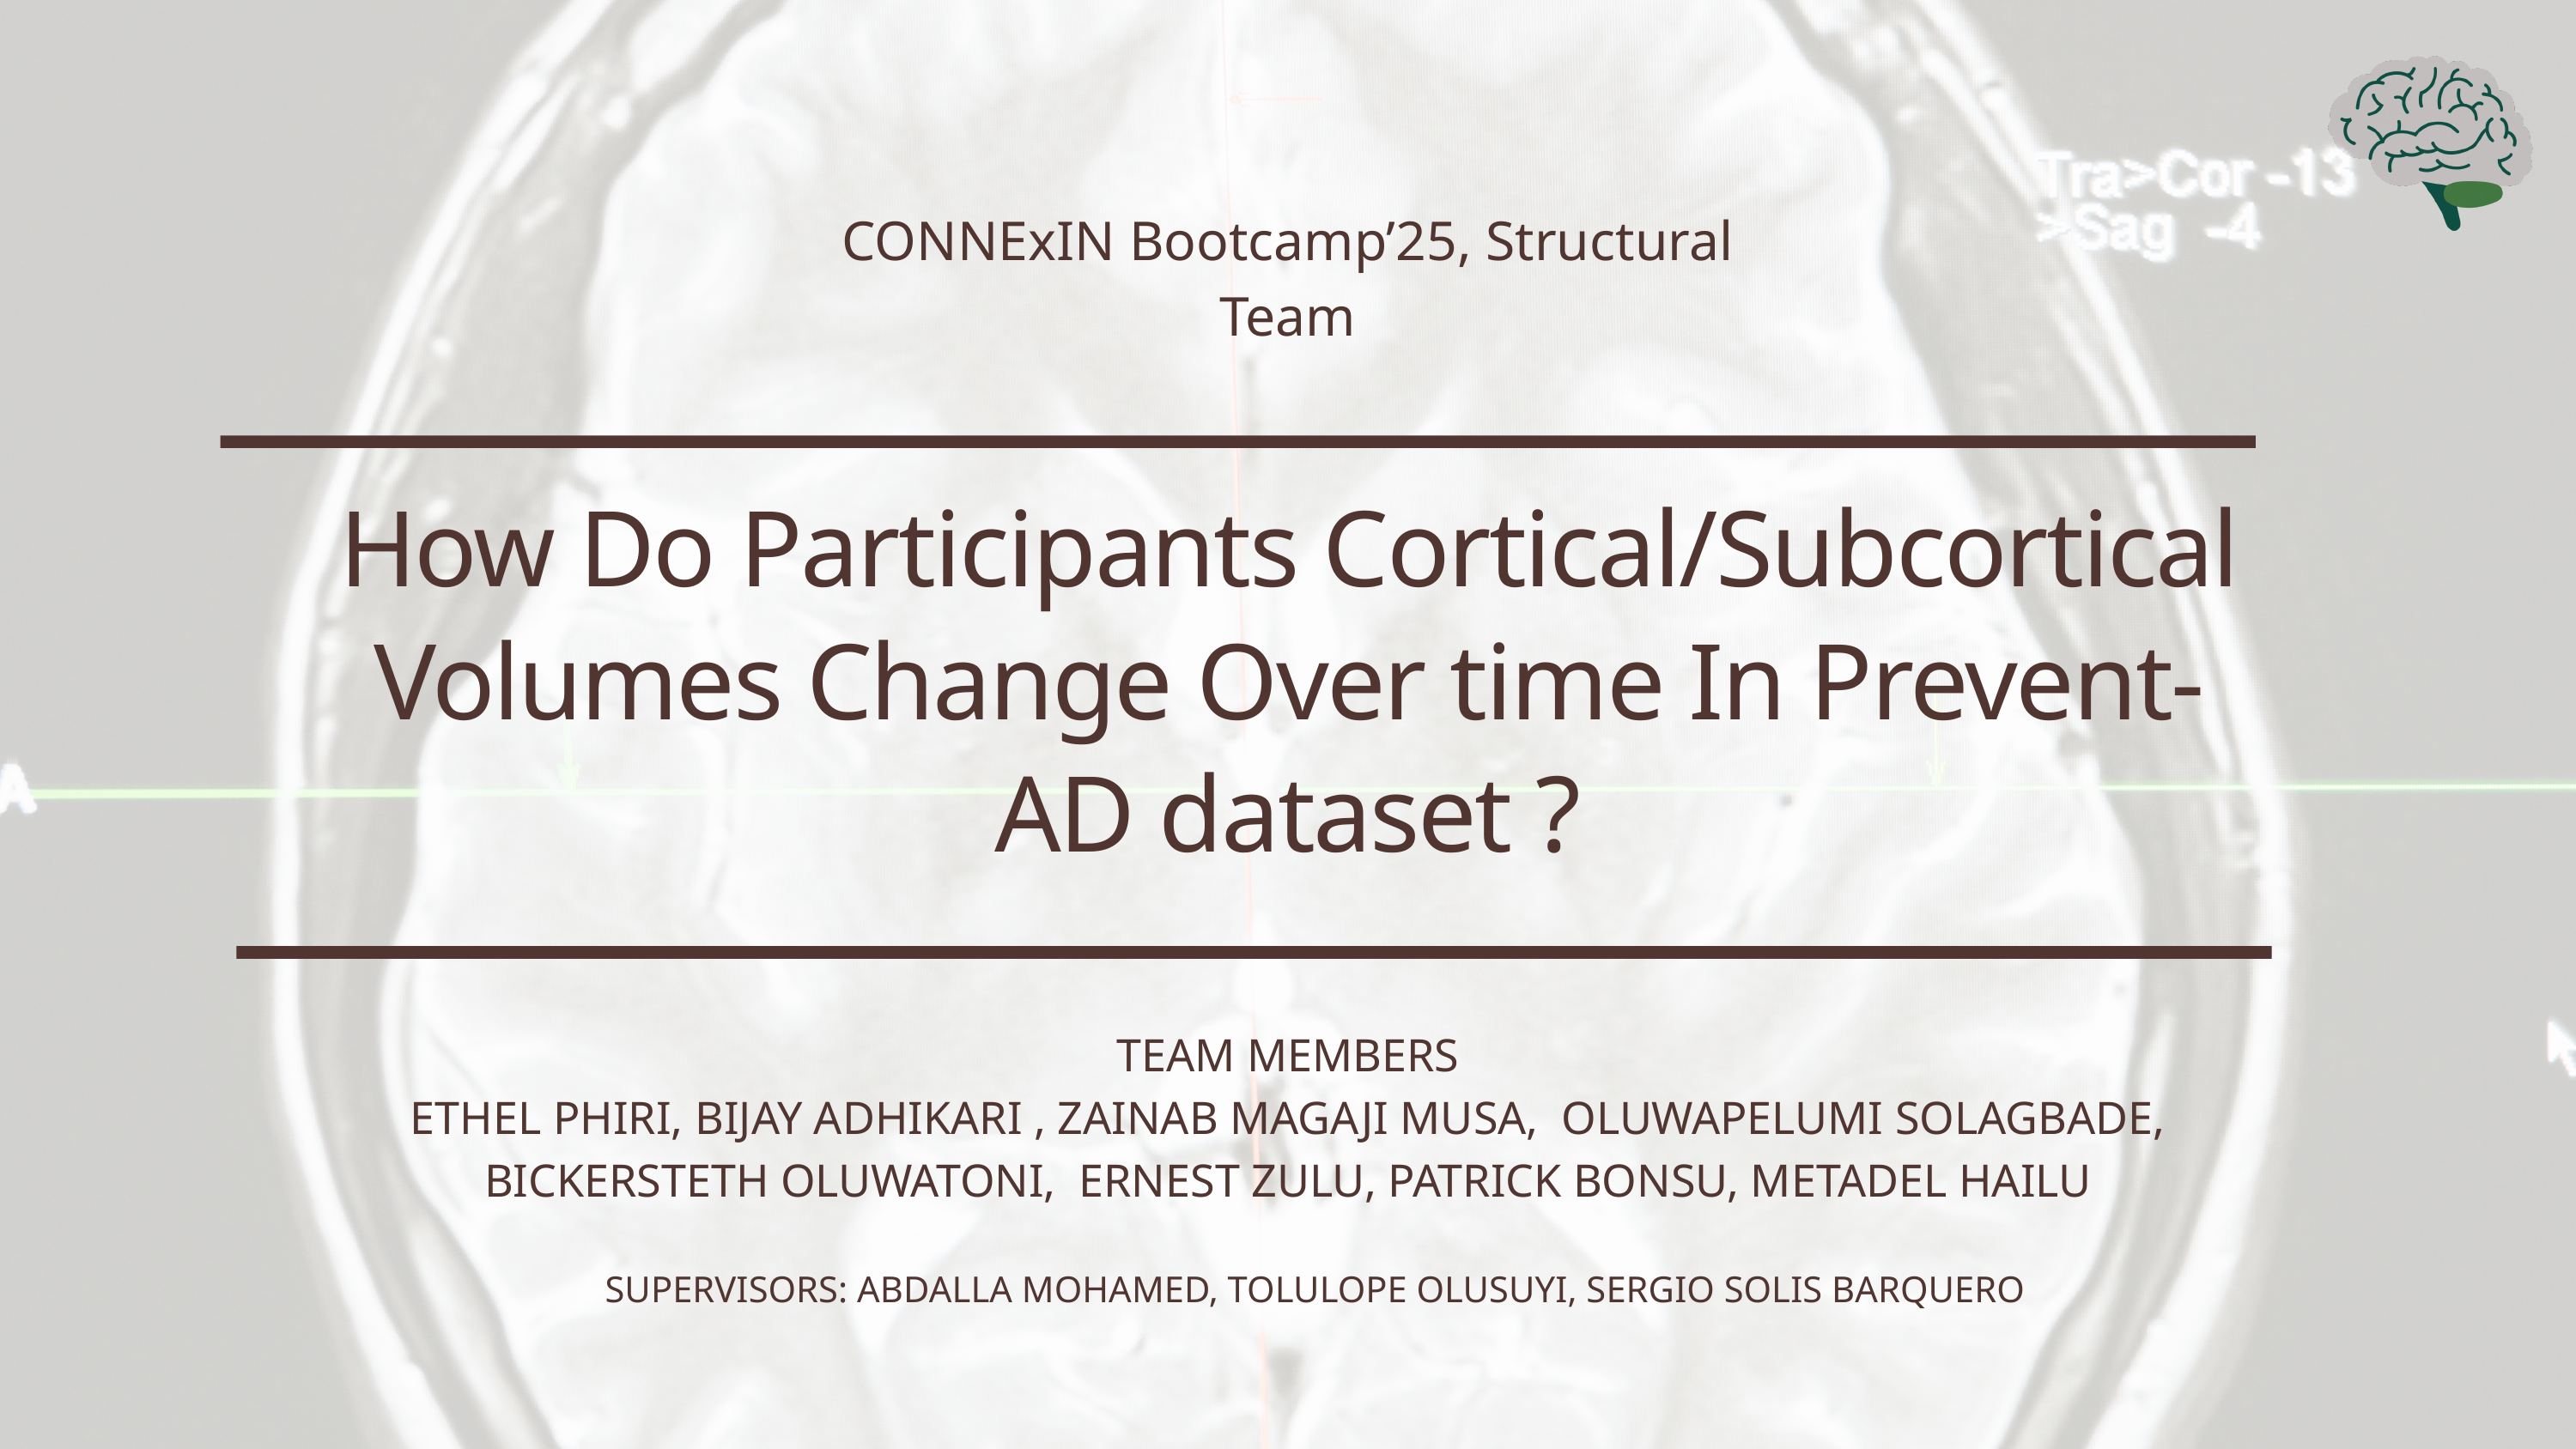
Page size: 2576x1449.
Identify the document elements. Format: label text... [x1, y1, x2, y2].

text_box [0, 0, 2576, 1449]
text_box CONNExIN Bootcamp’25, Structural Team [771, 196, 1805, 347]
text_box [236, 946, 2272, 959]
text_box How Do Participants Cortical/Subcortical Volumes Change Over time In Prevent-AD dataset ? [328, 475, 2248, 874]
text_box SUPERVISORS: ABDALLA MOHAMED, TOLULOPE OLUSUYI, SERGIO SOLIS BARQUERO [523, 1259, 2107, 1310]
text_box TEAM MEMBERS ETHEL PHIRI, BIJAY ADHIKARI , ZAINAB MAGAJI MUSA, OLUWAPELUMI SOLAGBADE, BICKERSTETH OLUWATONI, ERNEST ZULU, PATRICK BONSU, METADEL HAILU [282, 1018, 2294, 1206]
text_box [220, 435, 2256, 448]
